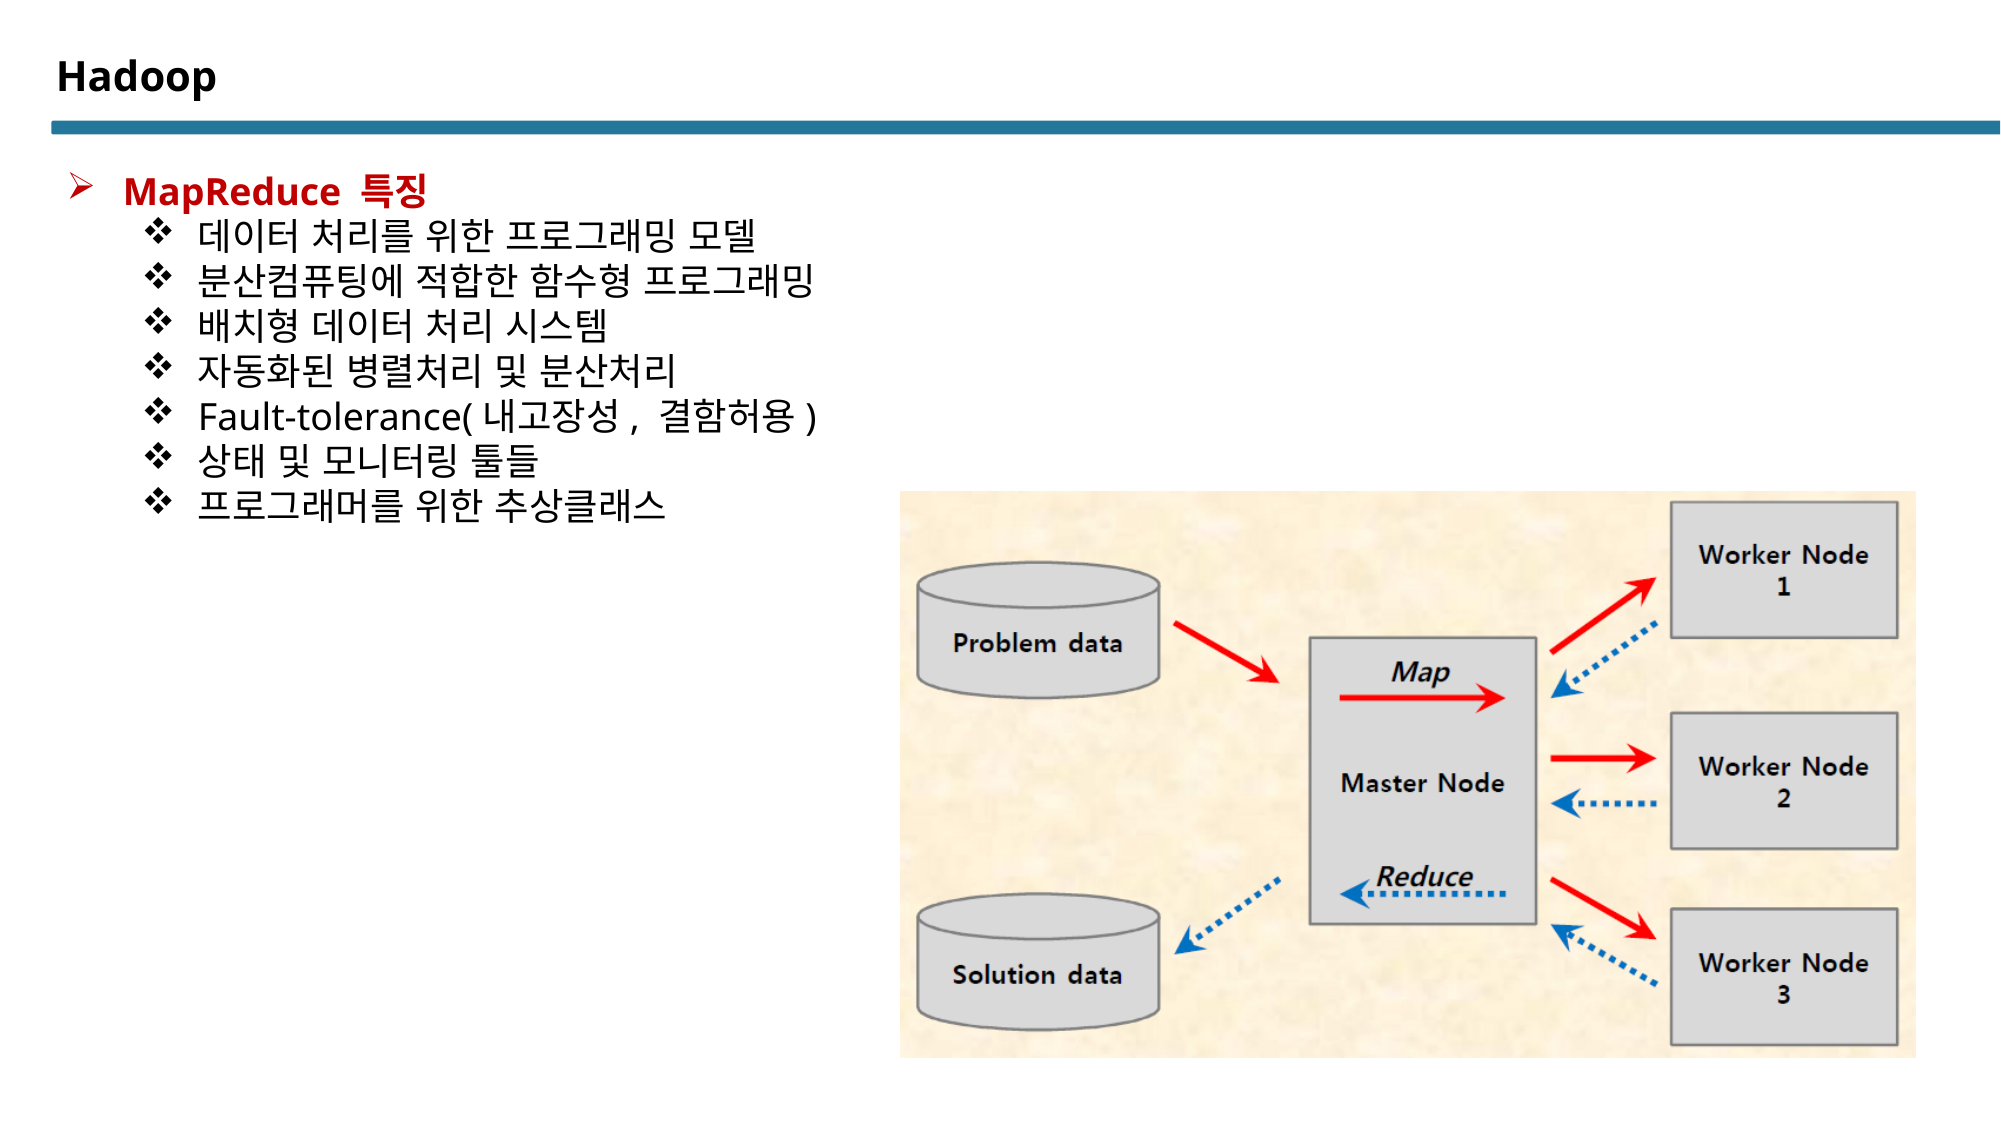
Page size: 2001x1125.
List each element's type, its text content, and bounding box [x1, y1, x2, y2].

title Hadoop [40, 47, 1842, 119]
text_box MapReduce 특징 데이터 처리를 위한 프로그래밍 모델 분산컴퓨팅에 적합한 함수형 프로그래밍 배치형 데이터 처리 시스템 자동화된 병렬처리 및 분산처리 Fault-tolerance(내고장성, 결함허용) 상태 및 모니터링 툴들 프로그래머를 위한 추상클래스 [51, 160, 1943, 536]
picture [899, 491, 1916, 1058]
